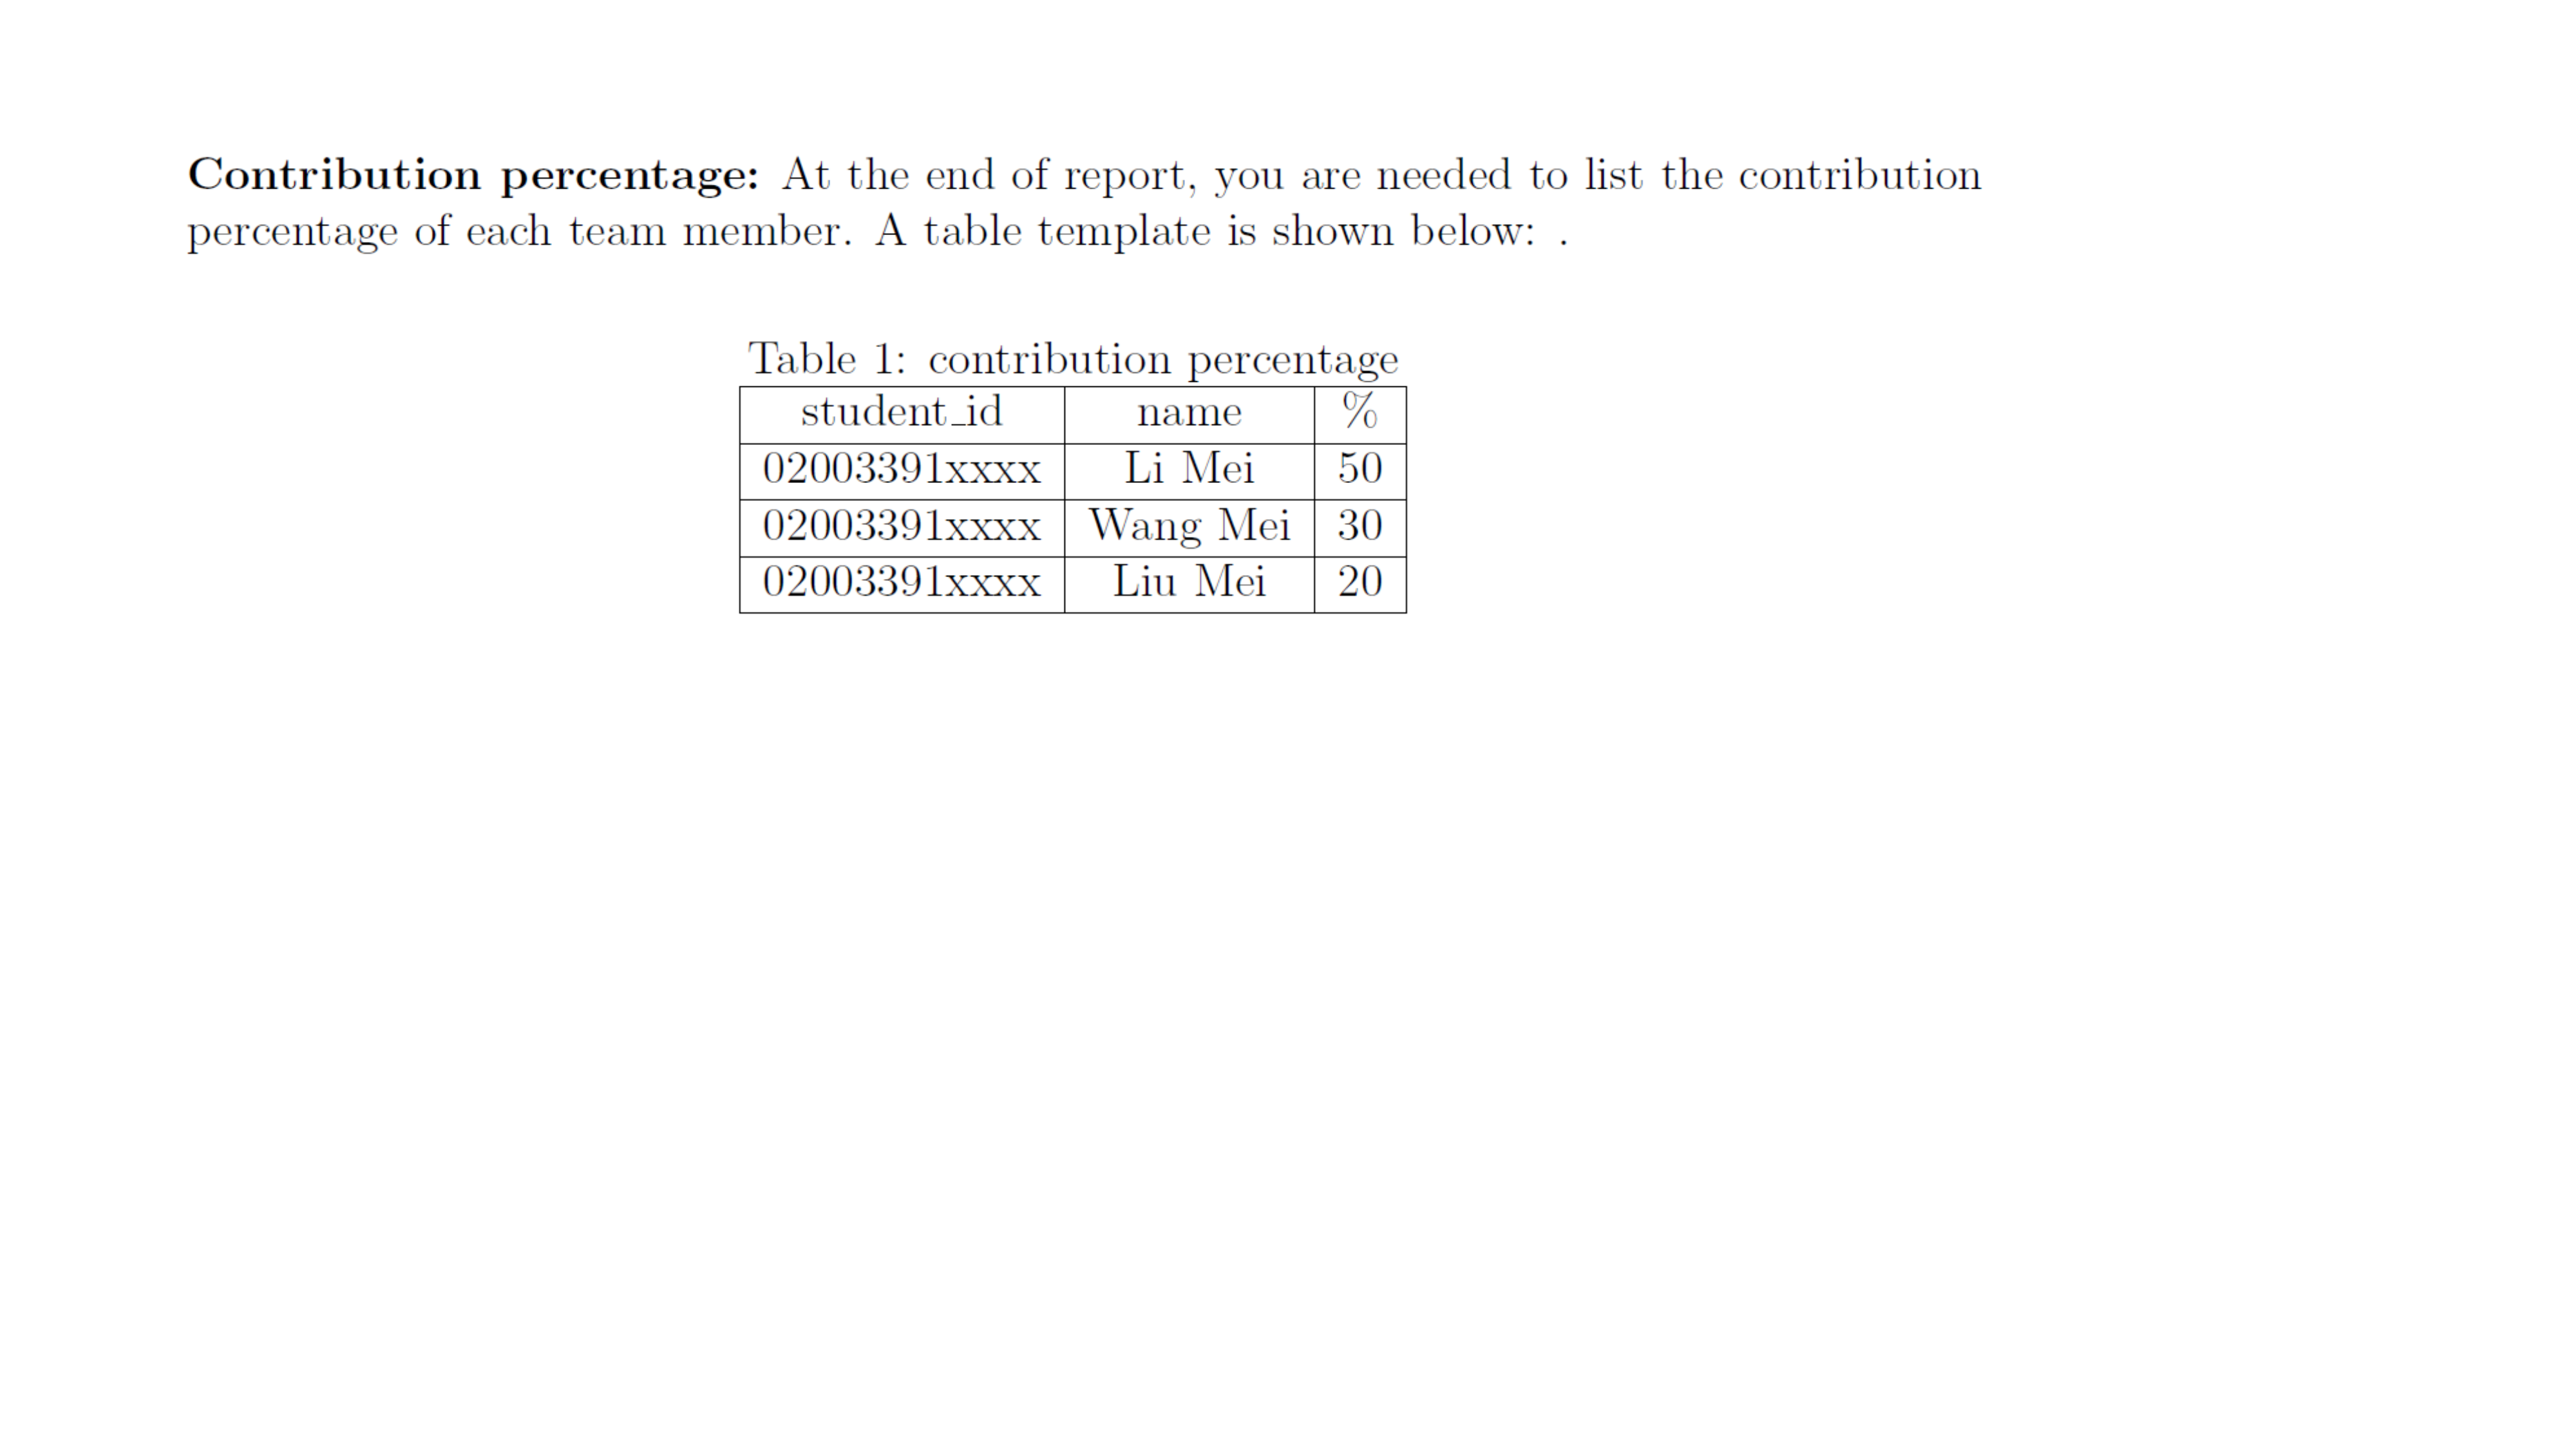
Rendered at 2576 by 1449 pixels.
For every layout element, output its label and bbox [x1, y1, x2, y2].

picture [173, 136, 1994, 629]
